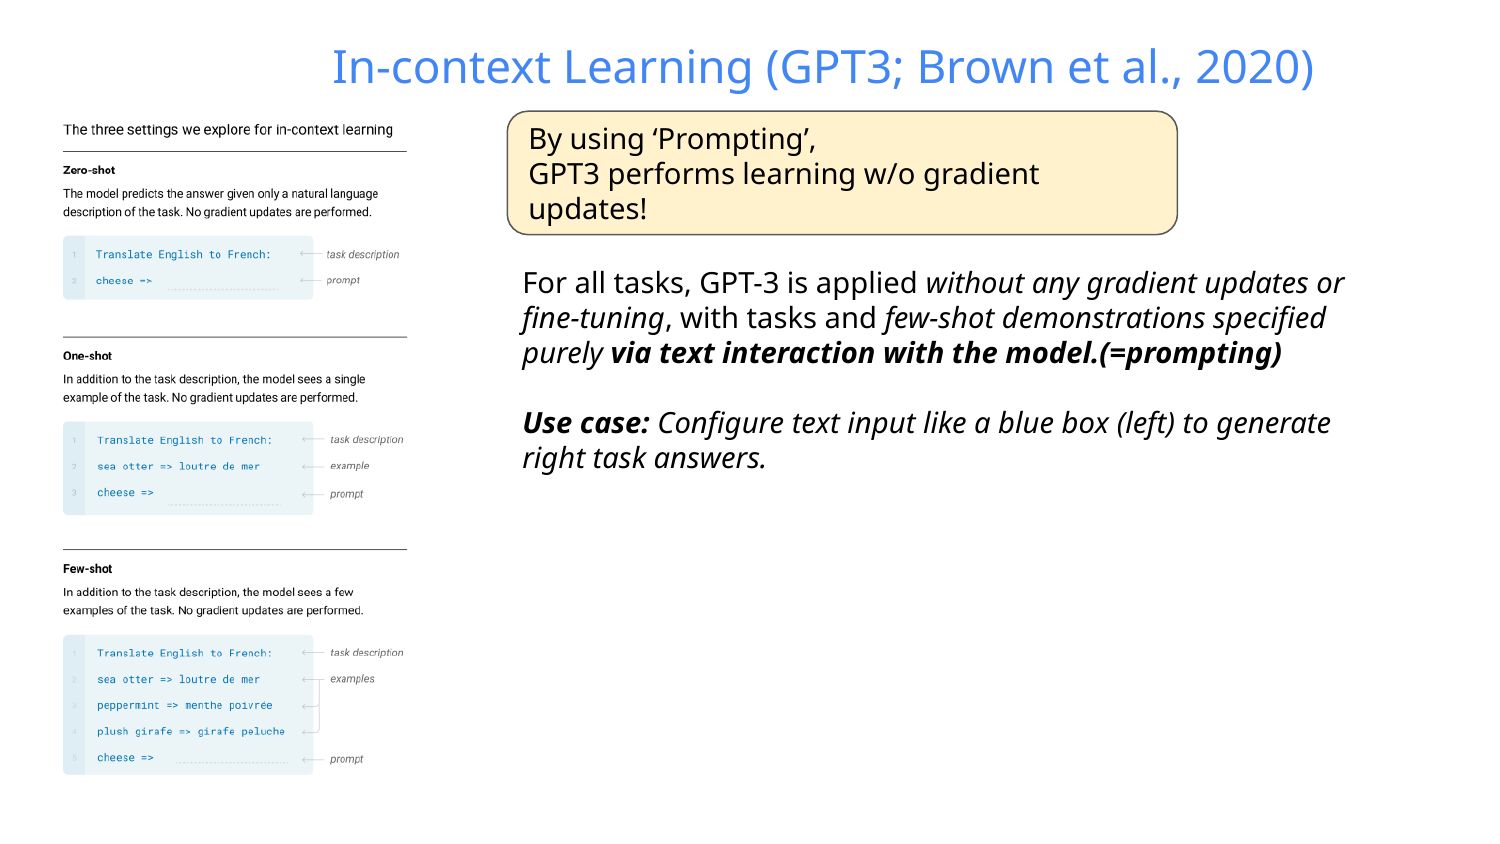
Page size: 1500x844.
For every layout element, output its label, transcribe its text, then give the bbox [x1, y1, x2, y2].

list For all tasks, GPT-3 is applied without any gradient updates or fine-tuning, with tasks and few-shot demonstrations specified purely via text interaction with the model.(=prompting) Use case: Configure text input like a blue box (left) to generate right task answers. [507, 214, 1373, 608]
text_box By using ‘Prompting’, GPT3 performs learning w/o gradient updates! [507, 111, 1178, 235]
picture [30, 93, 423, 796]
title In-context Learning (GPT3; Brown et al., 2020) [317, 14, 1387, 109]
